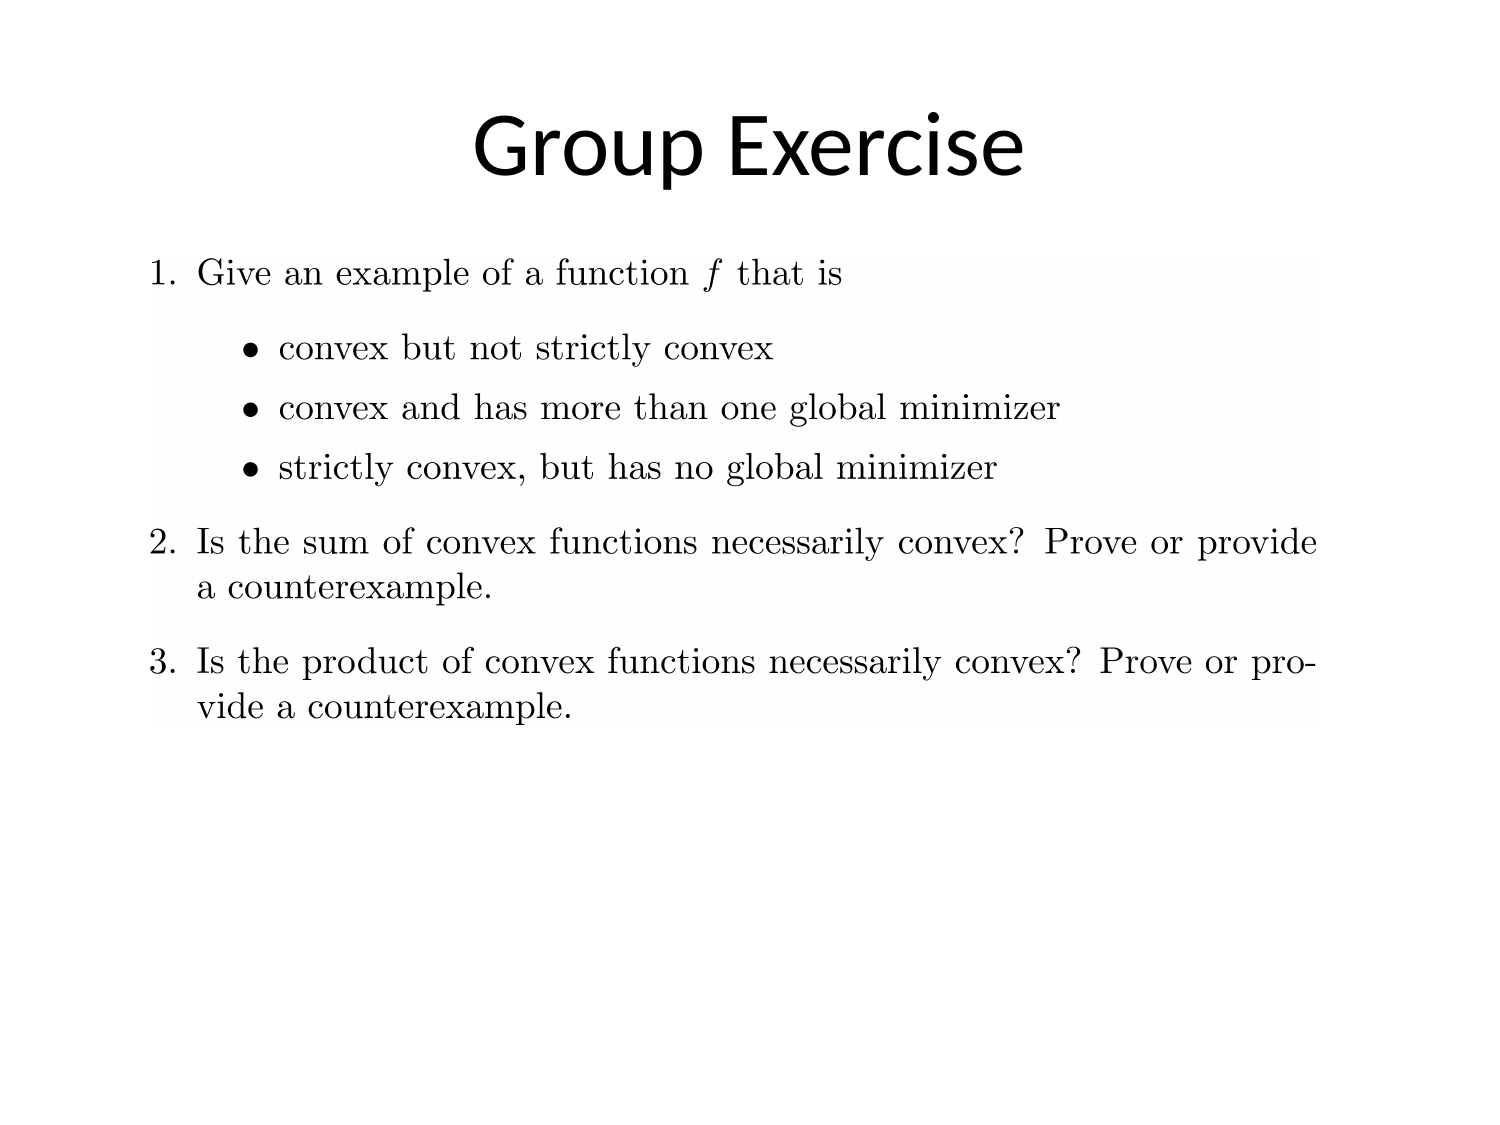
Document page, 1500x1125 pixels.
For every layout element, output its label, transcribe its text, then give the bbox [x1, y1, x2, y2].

title Group Exercise [75, 45, 1425, 233]
picture [149, 257, 1317, 726]
